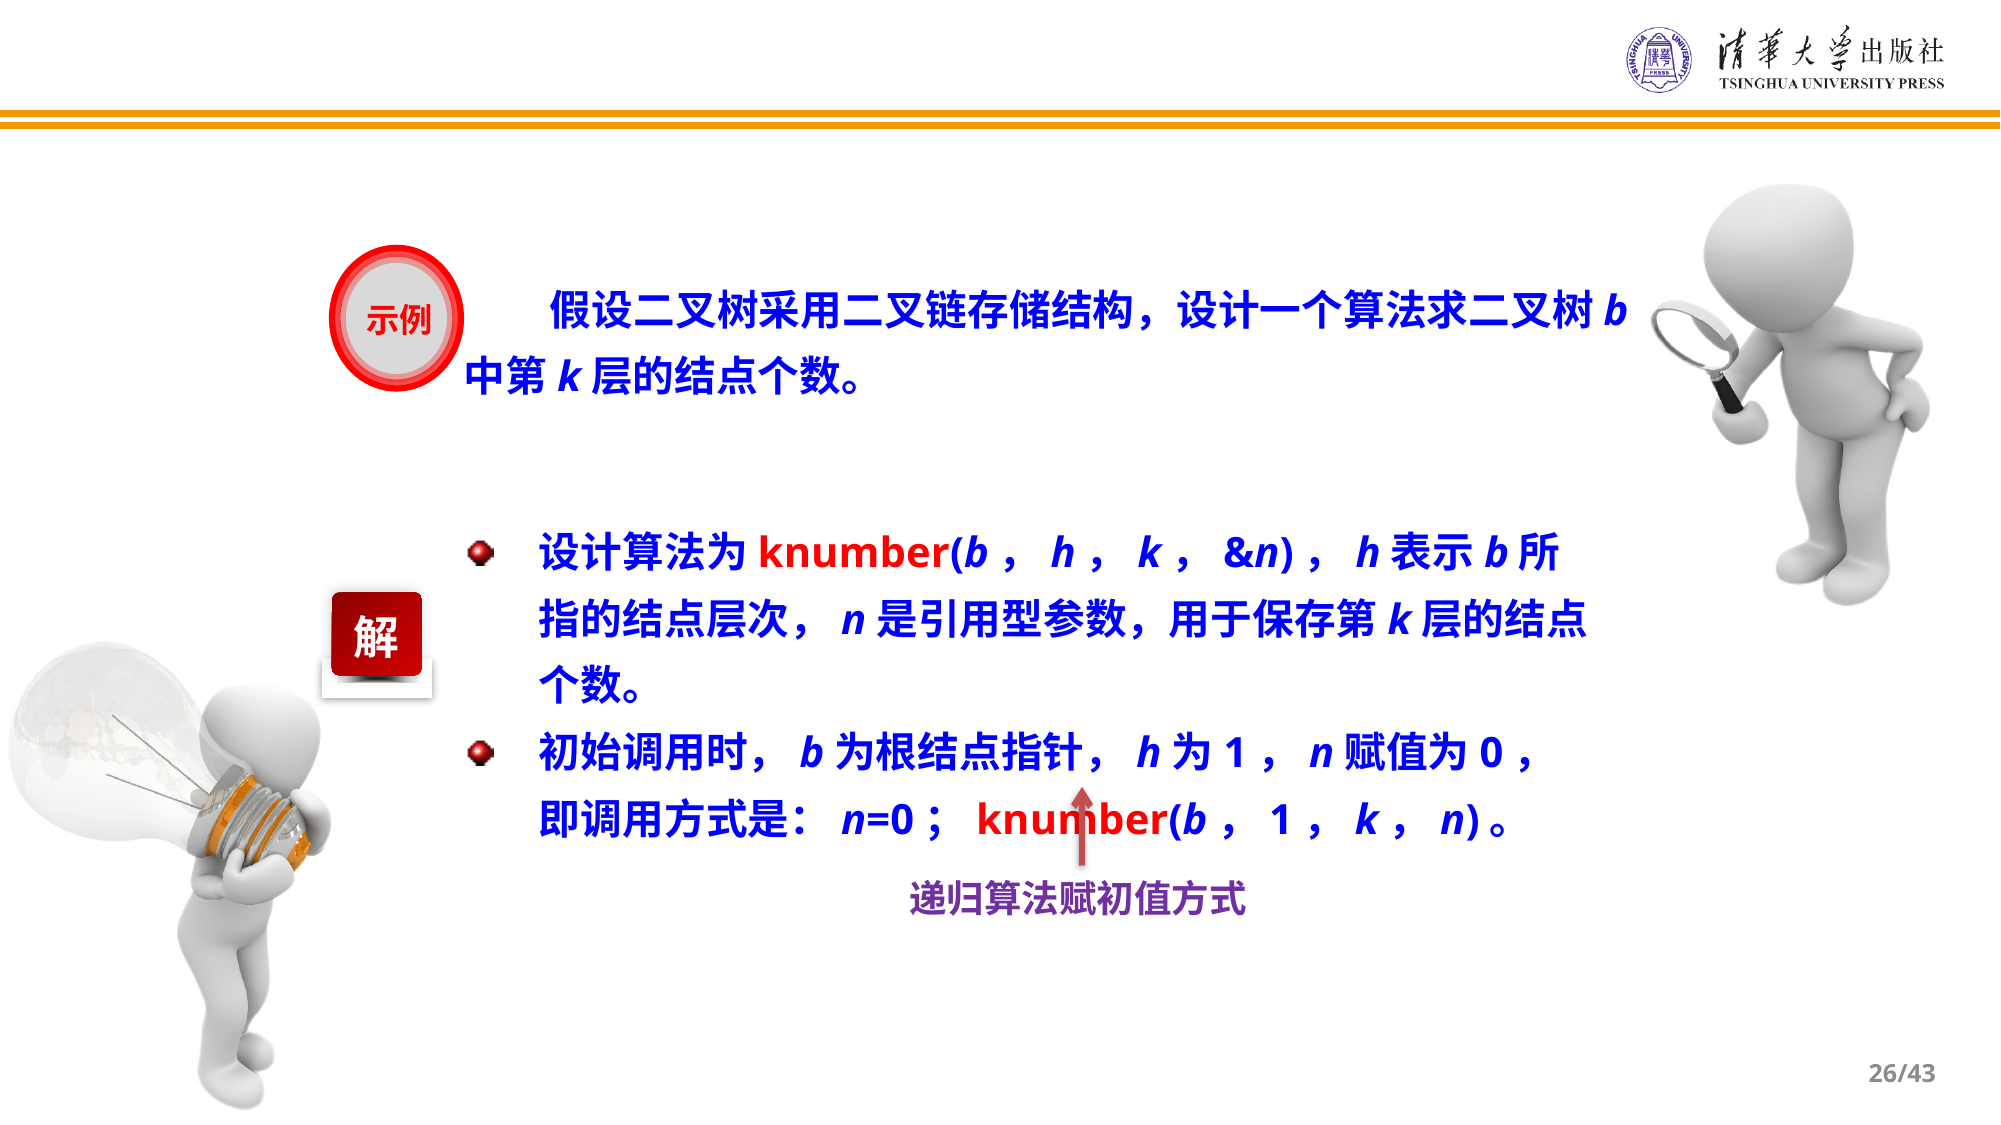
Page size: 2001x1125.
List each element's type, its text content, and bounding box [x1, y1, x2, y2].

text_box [894, 786, 1317, 929]
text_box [331, 587, 451, 684]
picture [463, 736, 494, 766]
picture [0, 590, 512, 1125]
picture [463, 536, 494, 566]
text_box 设计算法为knumber(b，h，k，&n)，h表示b所指的结点层次，n是引用型参数，用于保存第k层的结点个数。 初始调用时，b为根结点指针，h为1，n赋值为0，即调用方式是：n=0；knumber(b，1，k，n)。 [449, 501, 1610, 850]
picture [1525, 0, 2001, 646]
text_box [331, 247, 1680, 410]
slide_number /43 [1484, 1042, 1951, 1103]
